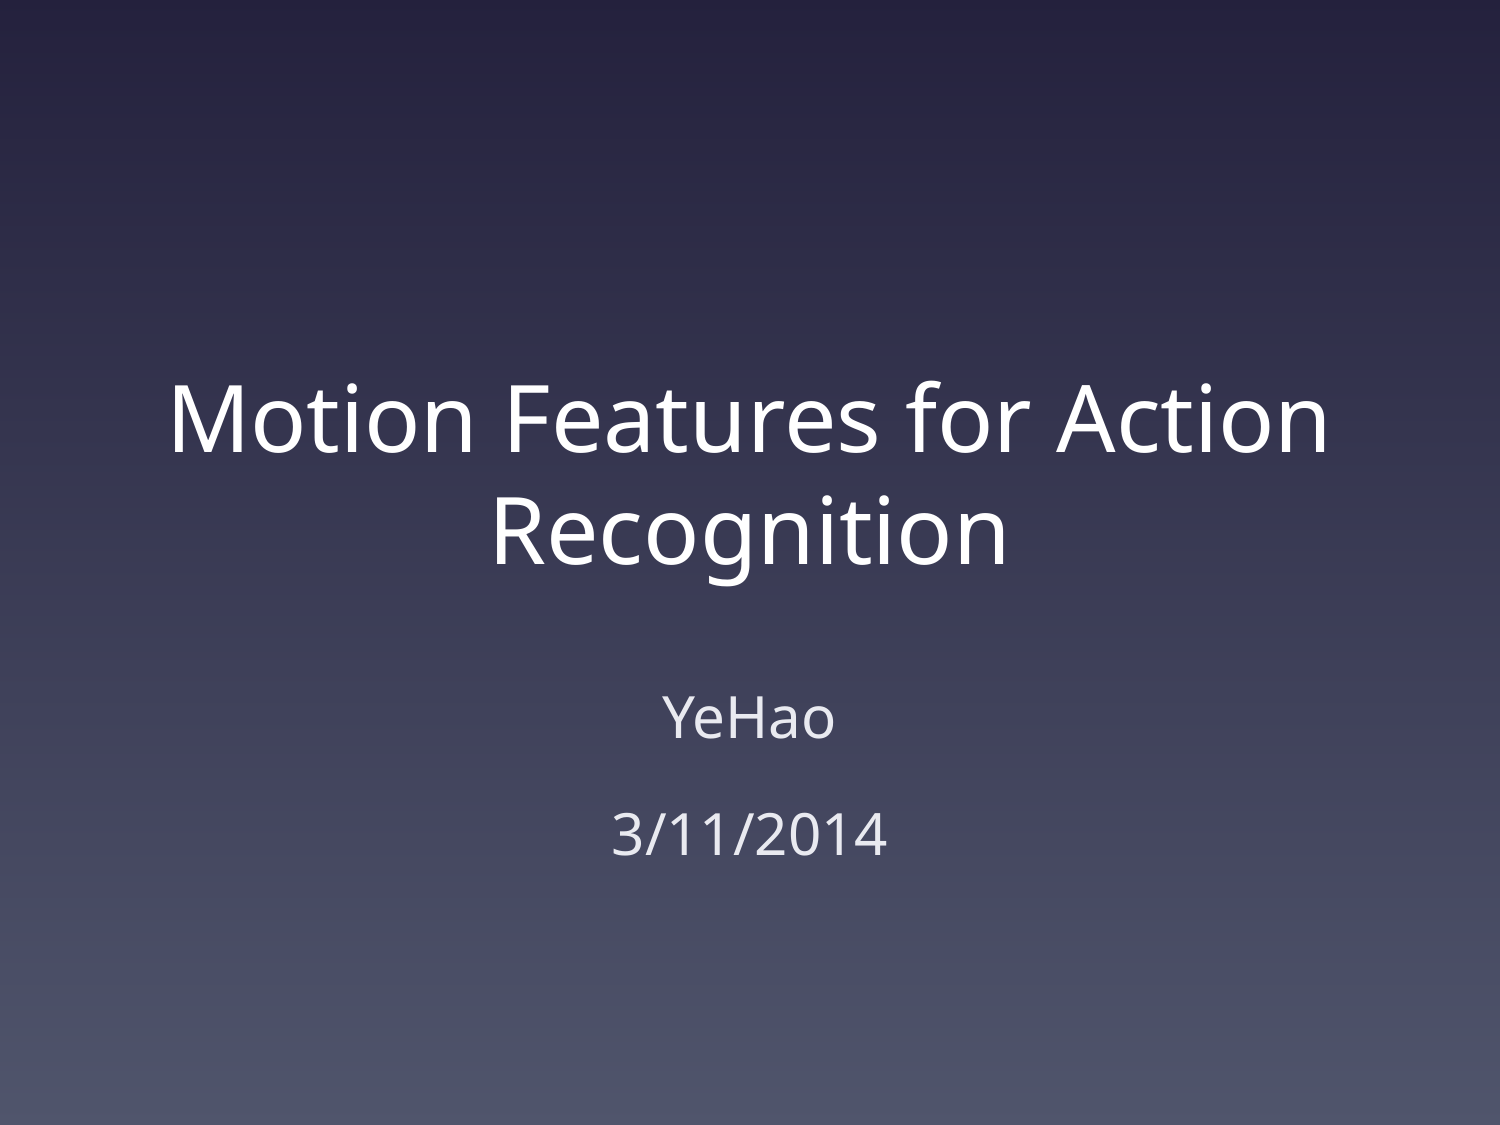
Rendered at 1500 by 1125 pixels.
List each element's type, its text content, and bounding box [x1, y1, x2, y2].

title Motion Features for Action Recognition [112, 349, 1388, 591]
subtitle YeHao 3/11/2014 [225, 637, 1275, 925]
